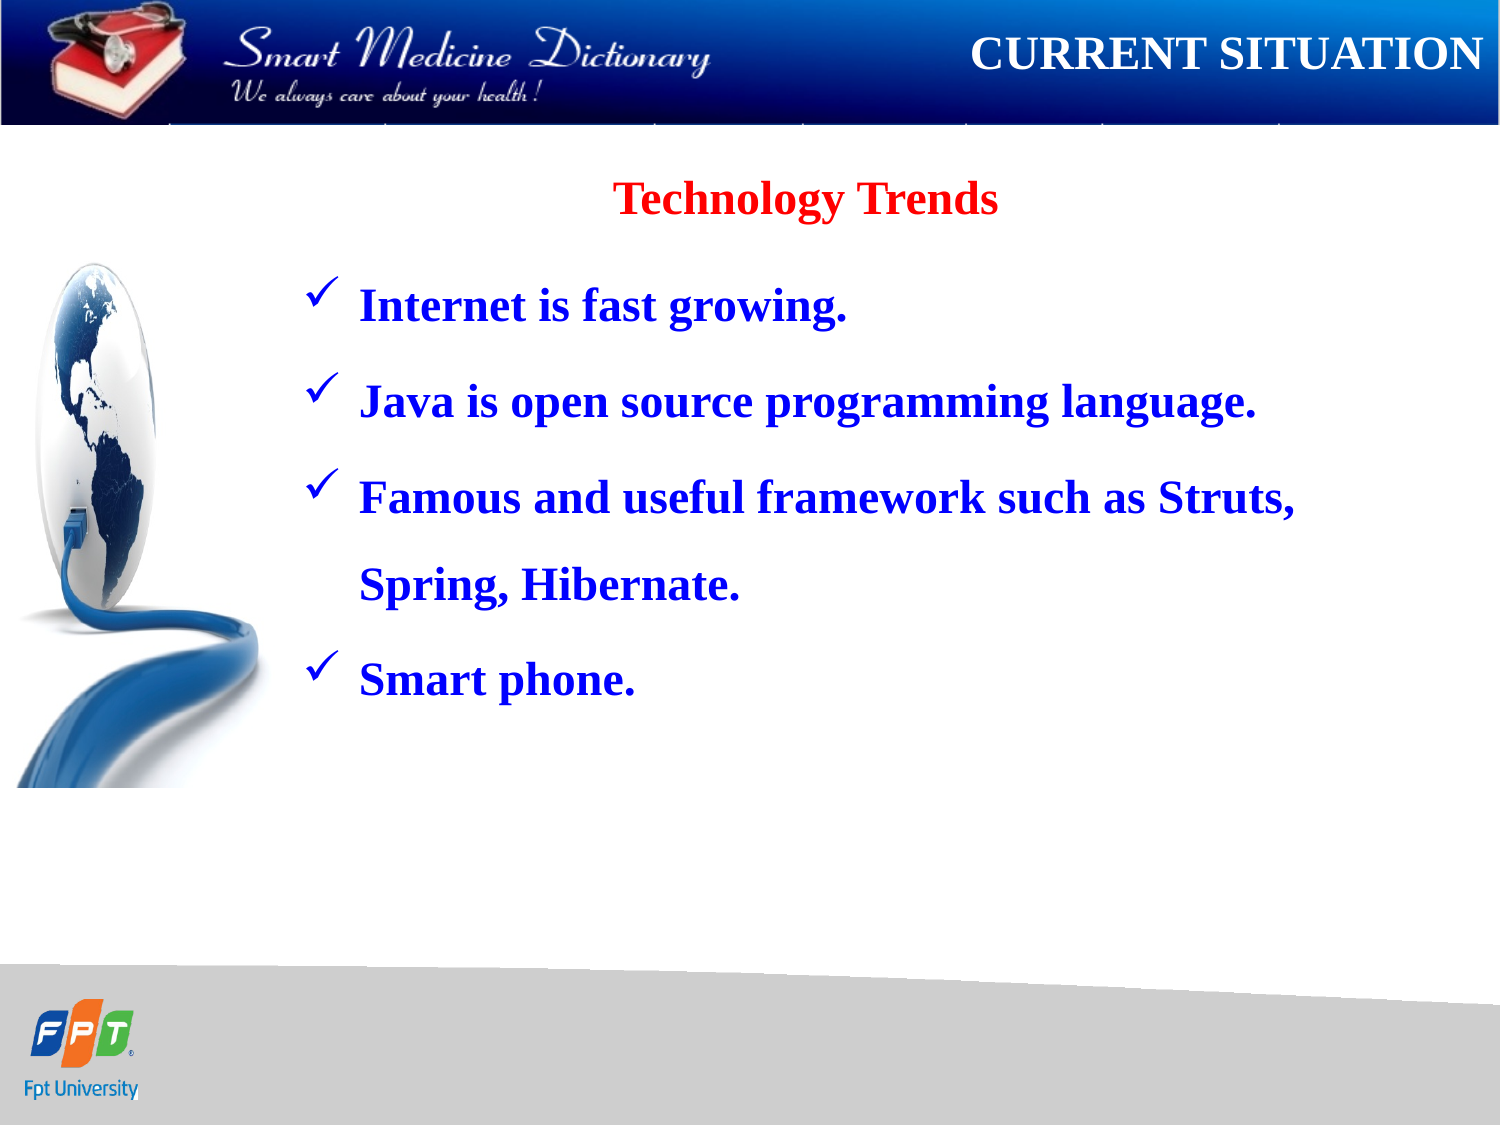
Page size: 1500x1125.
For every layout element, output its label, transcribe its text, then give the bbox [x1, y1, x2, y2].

text_box Technology Trends [450, 135, 1163, 235]
picture [0, 0, 1500, 126]
list Internet is fast growing. Java is open source programming language. Famous and useful framework such as Struts, Spring, Hibernate. Smart phone. [285, 235, 1439, 935]
picture [0, 937, 1500, 1125]
picture [12, 212, 276, 788]
